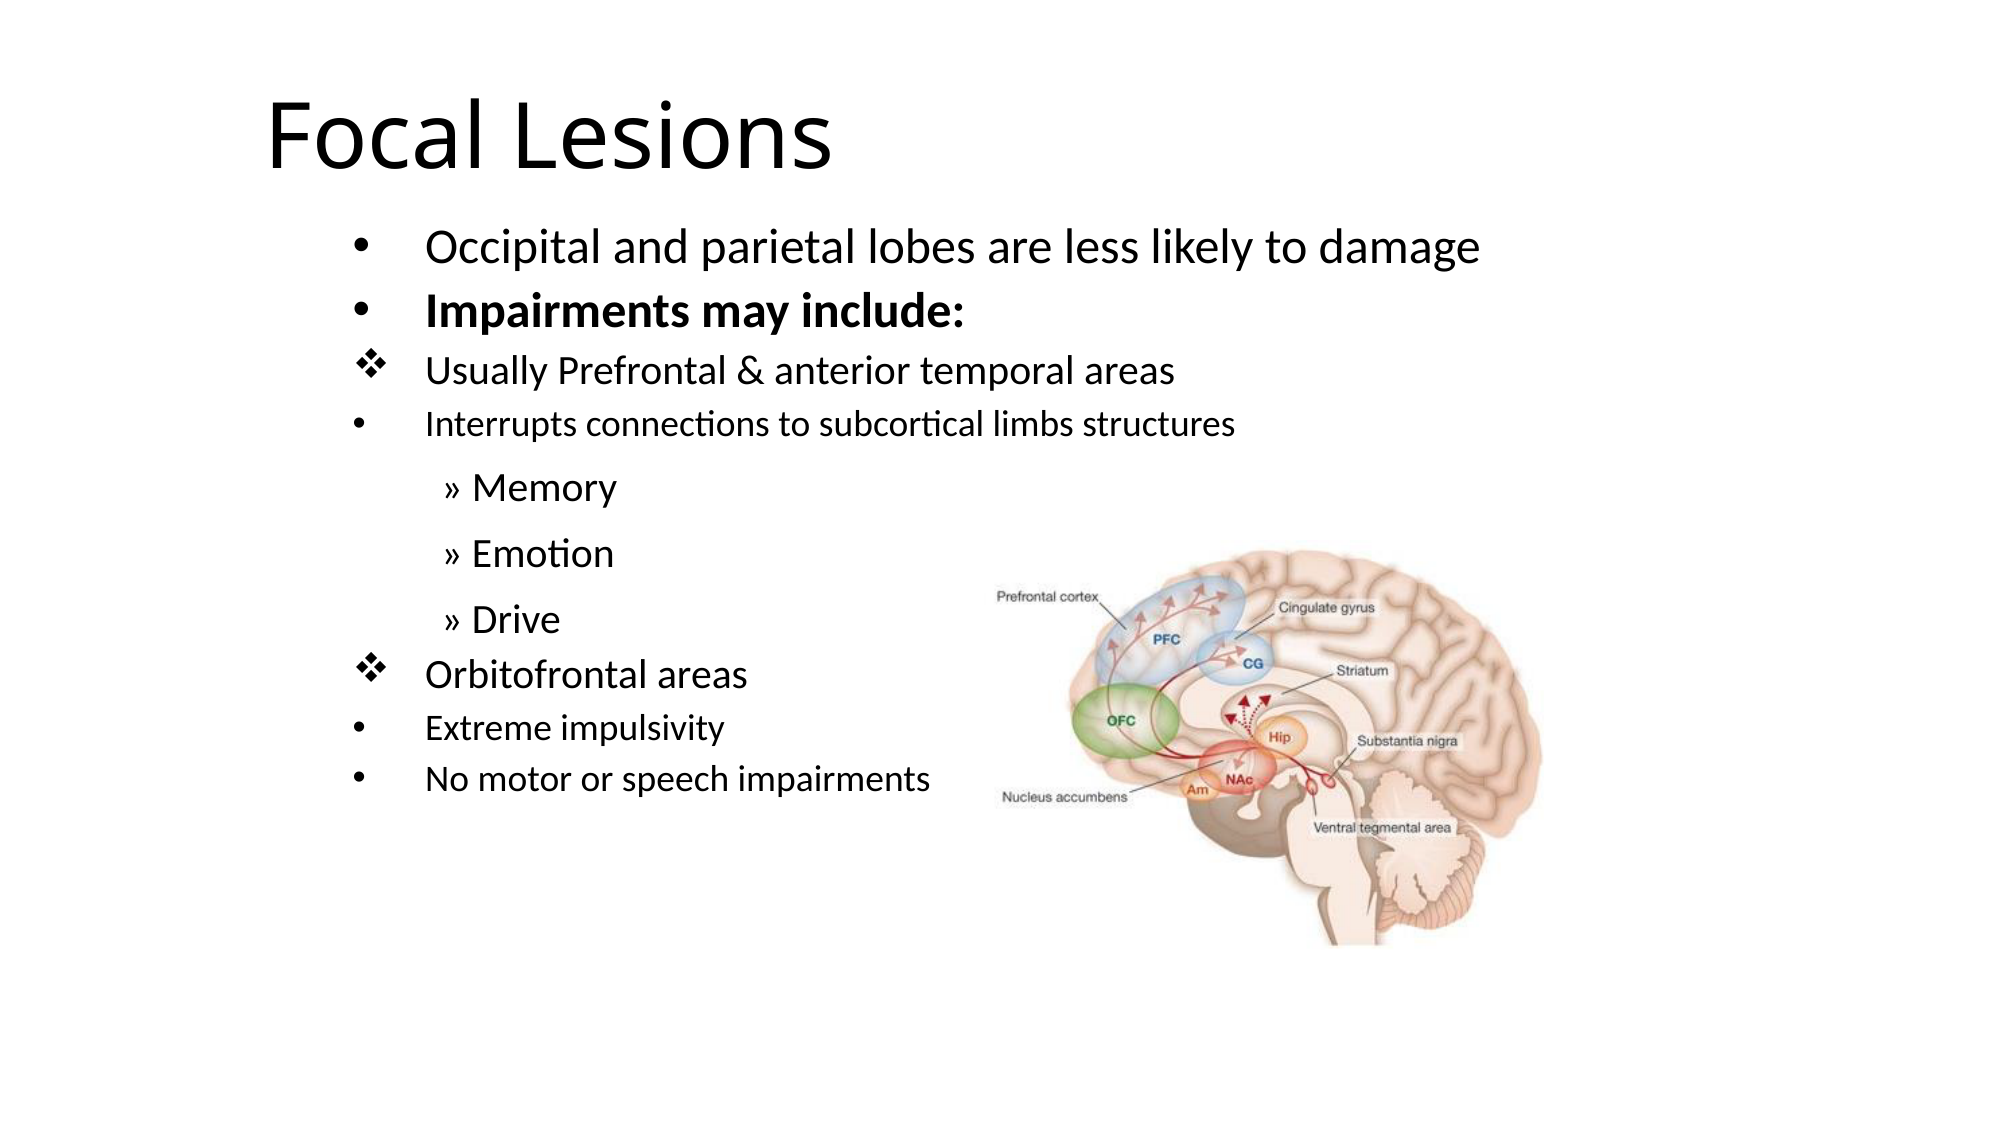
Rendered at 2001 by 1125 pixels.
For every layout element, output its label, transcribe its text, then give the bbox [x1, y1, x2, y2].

list Occipital and parietal lobes are less likely to damage Impairments may include: Usually Prefrontal & anterior temporal areas Interrupts connections to subcortical limbs structures » Memory » Emotion » Drive Orbitofrontal areas Extreme impulsivity No motor or speech impairments [337, 212, 1613, 1005]
title Focal Lesions [249, 45, 1600, 233]
picture [984, 540, 1552, 950]
